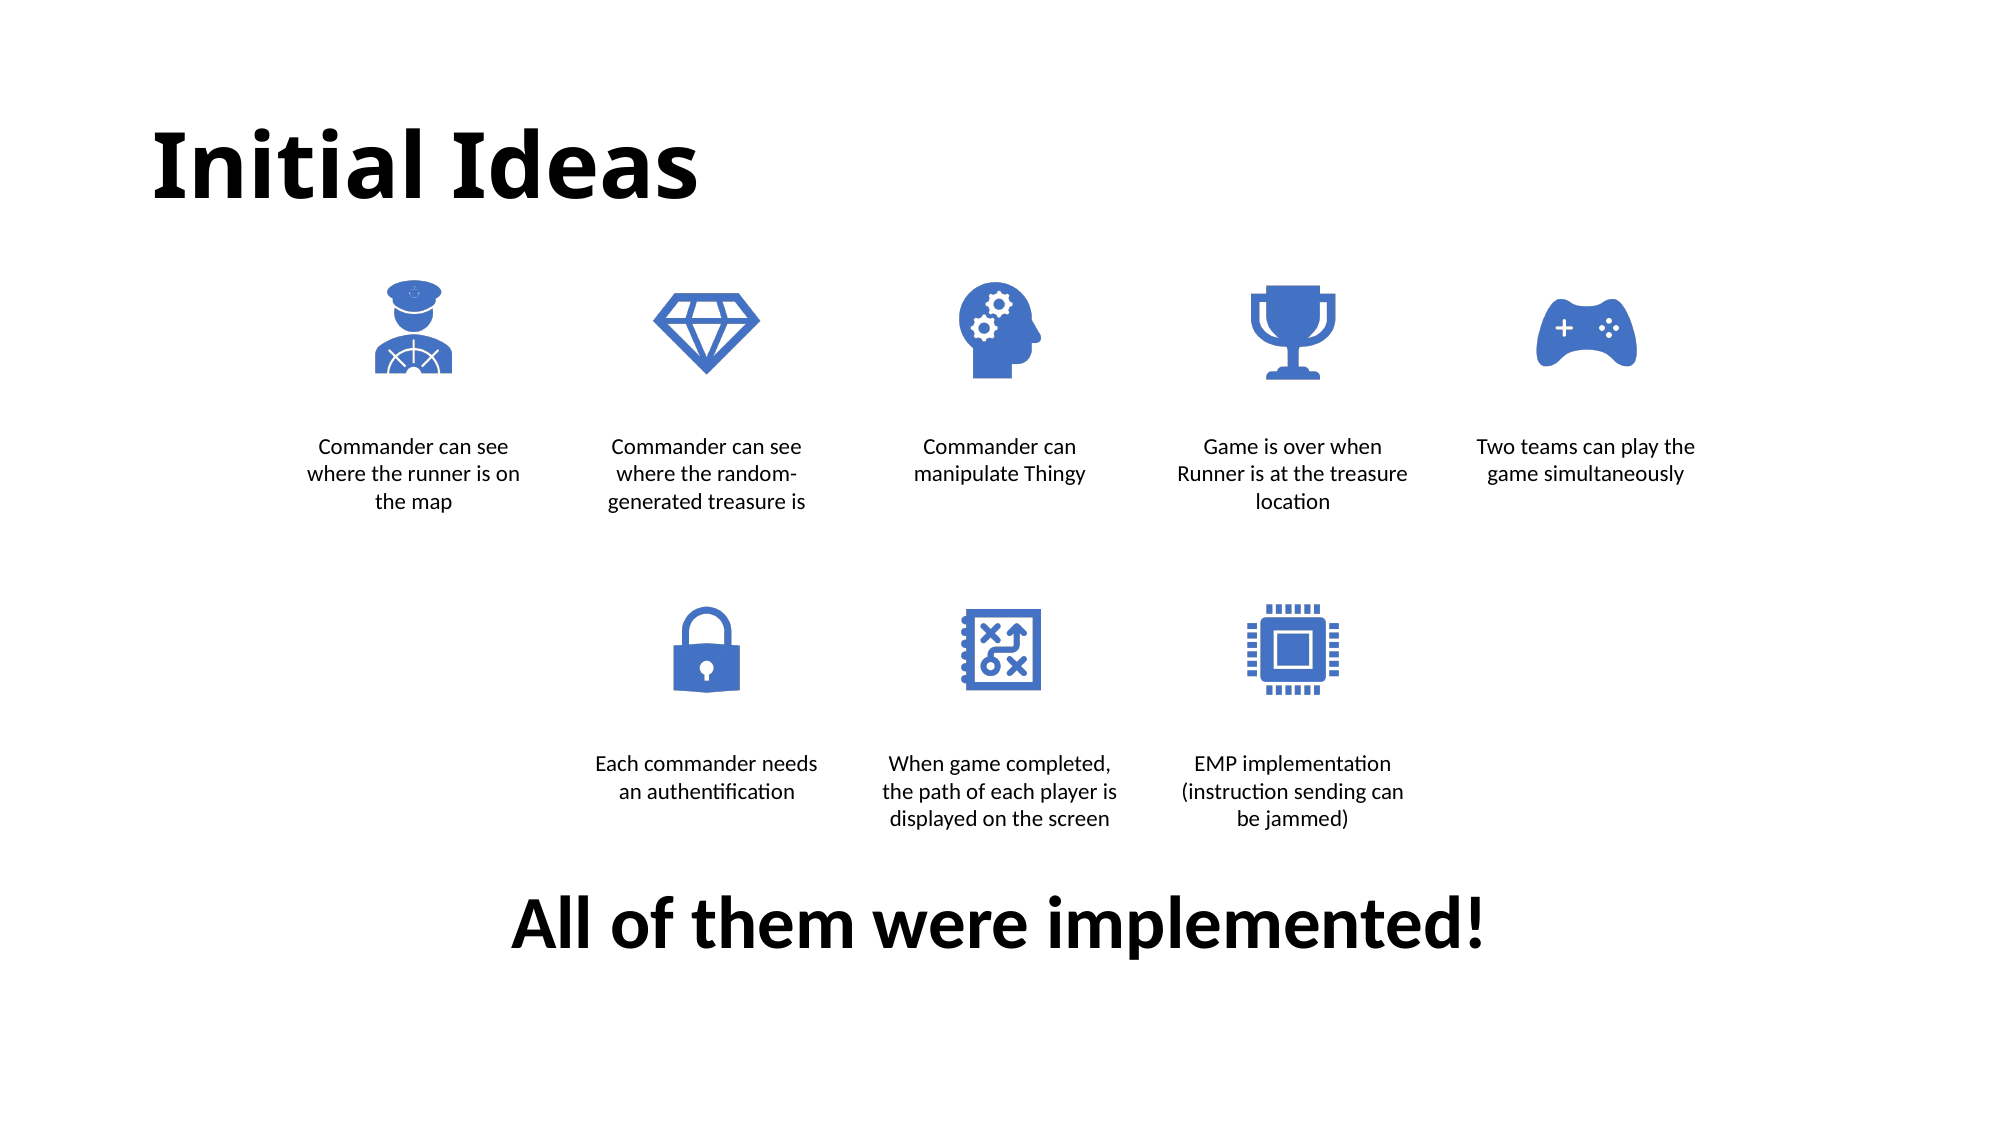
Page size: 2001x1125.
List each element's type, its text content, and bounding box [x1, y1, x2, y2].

text_box All of them were implemented! [496, 920, 1504, 972]
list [286, 205, 1714, 920]
title Initial Ideas [137, 59, 1863, 278]
